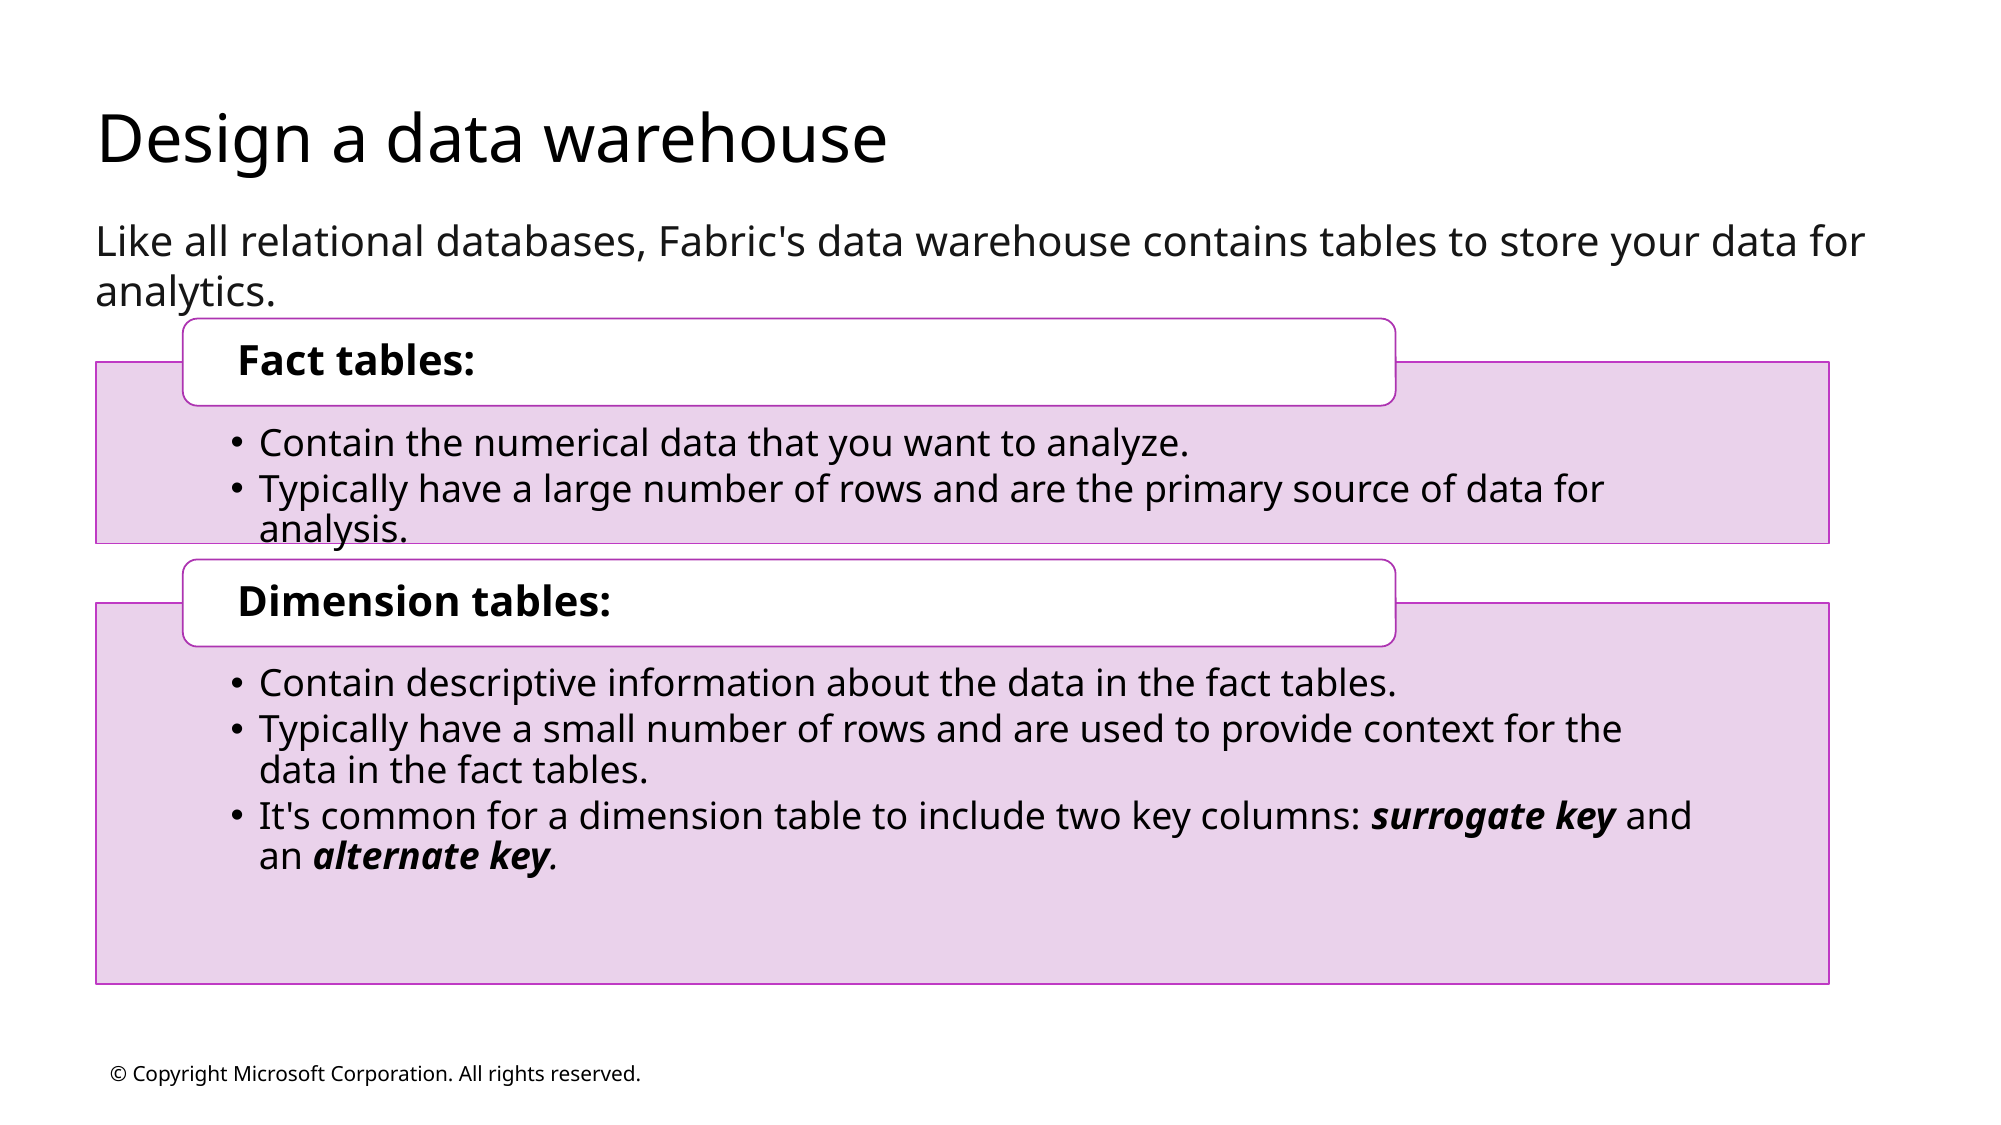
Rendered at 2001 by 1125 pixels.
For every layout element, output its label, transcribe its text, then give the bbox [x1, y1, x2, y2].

text_box © Copyright Microsoft Corporation. All rights reserved. [95, 1053, 776, 1086]
title Design a data warehouse [96, 96, 1904, 157]
list Like all relational databases, Fabric's data warehouse contains tables to store your data for analytics. [95, 214, 1939, 265]
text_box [95, 312, 1830, 991]
